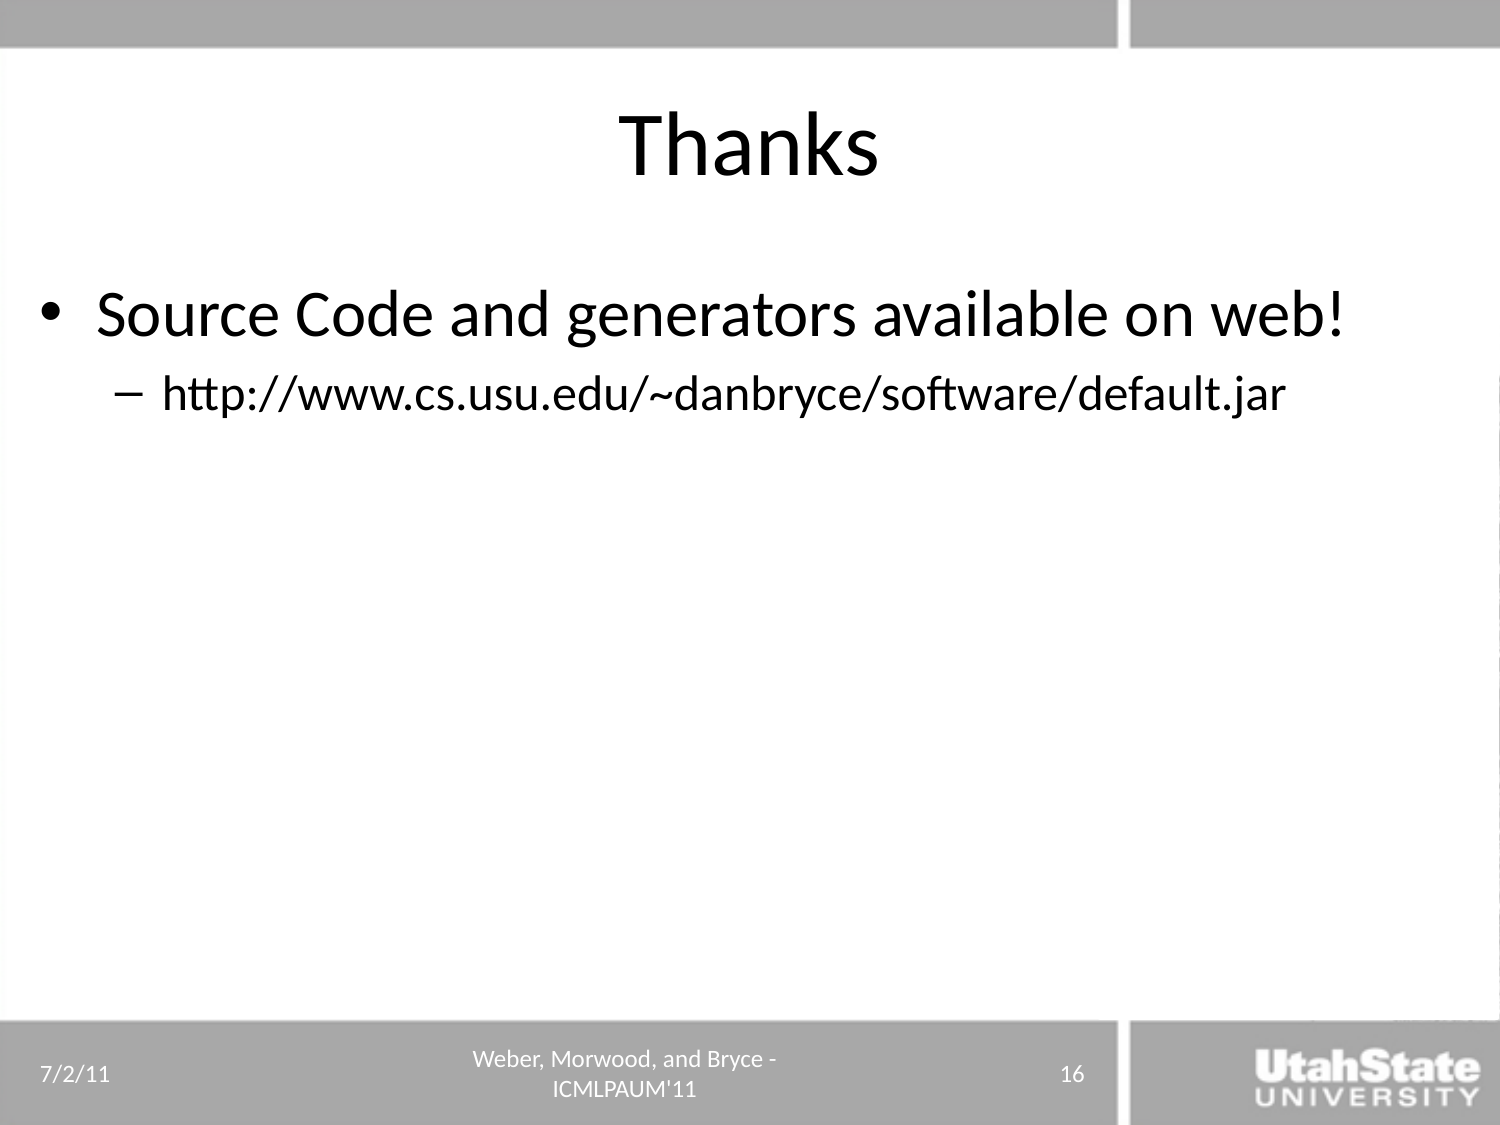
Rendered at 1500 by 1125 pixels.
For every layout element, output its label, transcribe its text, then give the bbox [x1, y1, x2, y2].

picture [0, 0, 1500, 1125]
title Thanks [24, 45, 1475, 233]
list Source Code and generators available on web! http://www.cs.usu.edu/~danbryce/software/default.jar [24, 262, 1475, 1005]
footer Weber, Morwood, and Bryce - ICMLPAUM'11 [387, 1042, 863, 1103]
slide_number 16 [875, 1042, 1100, 1103]
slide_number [24, 1042, 375, 1103]
